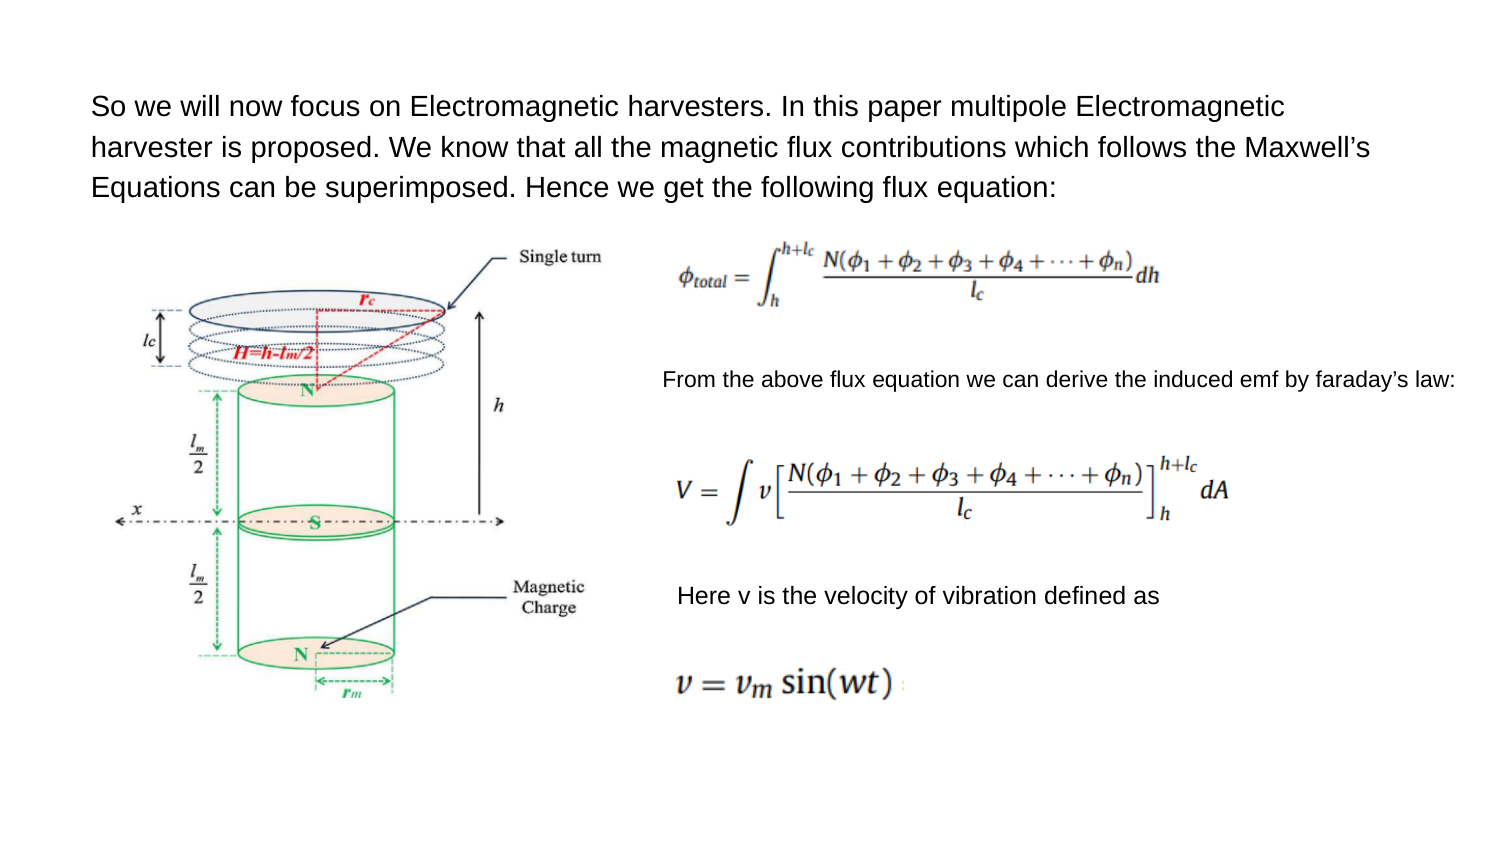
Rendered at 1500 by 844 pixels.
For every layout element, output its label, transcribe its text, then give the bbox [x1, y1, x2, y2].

text_box Here v is the velocity of vibration defined as [662, 560, 1185, 663]
picture [88, 234, 649, 701]
picture [675, 647, 904, 717]
picture [653, 447, 1274, 535]
picture [661, 234, 1200, 322]
text_box So we will now focus on Electromagnetic harvesters. In this paper multipole Electromagnetic harvester is proposed. We know that all the magnetic flux contributions which follows the Maxwell’s Equations can be superimposed. Hence we get the following flux equation: [75, 67, 1395, 261]
text_box From the above flux equation we can derive the induced emf by faraday’s law: [652, 345, 1500, 443]
